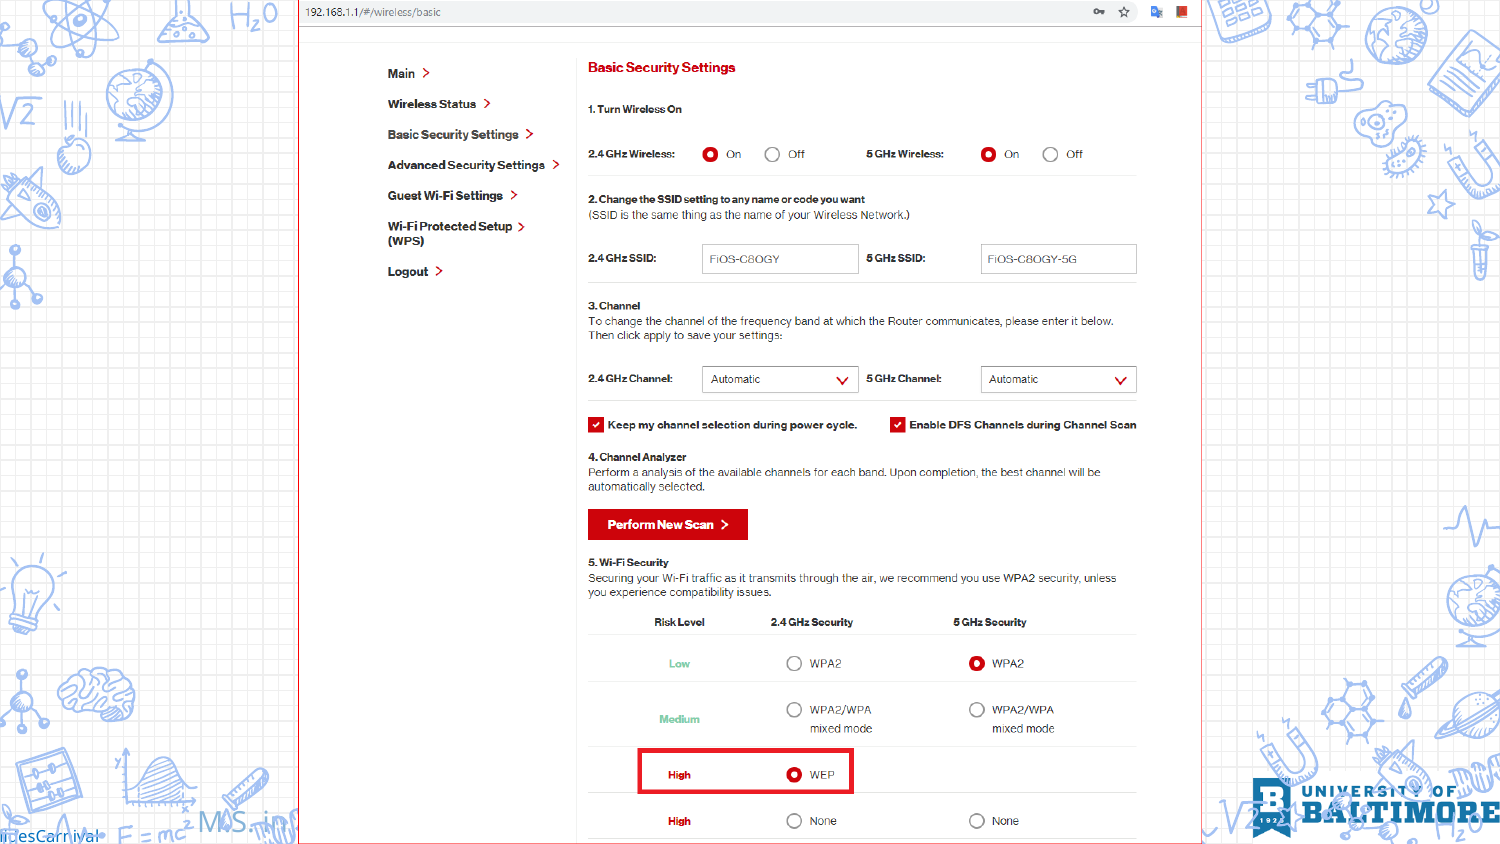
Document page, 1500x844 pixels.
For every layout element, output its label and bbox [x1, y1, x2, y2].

picture [1253, 771, 1500, 844]
picture [1342, 796, 1349, 806]
picture [1381, 771, 1421, 792]
picture [1375, 780, 1390, 791]
picture [1479, 779, 1483, 790]
picture [1405, 773, 1430, 800]
picture [1408, 786, 1417, 792]
picture [1388, 823, 1396, 835]
picture [1354, 819, 1361, 827]
picture [298, 0, 1202, 844]
picture [1471, 771, 1479, 786]
picture [1481, 771, 1489, 788]
picture [1283, 771, 1308, 783]
